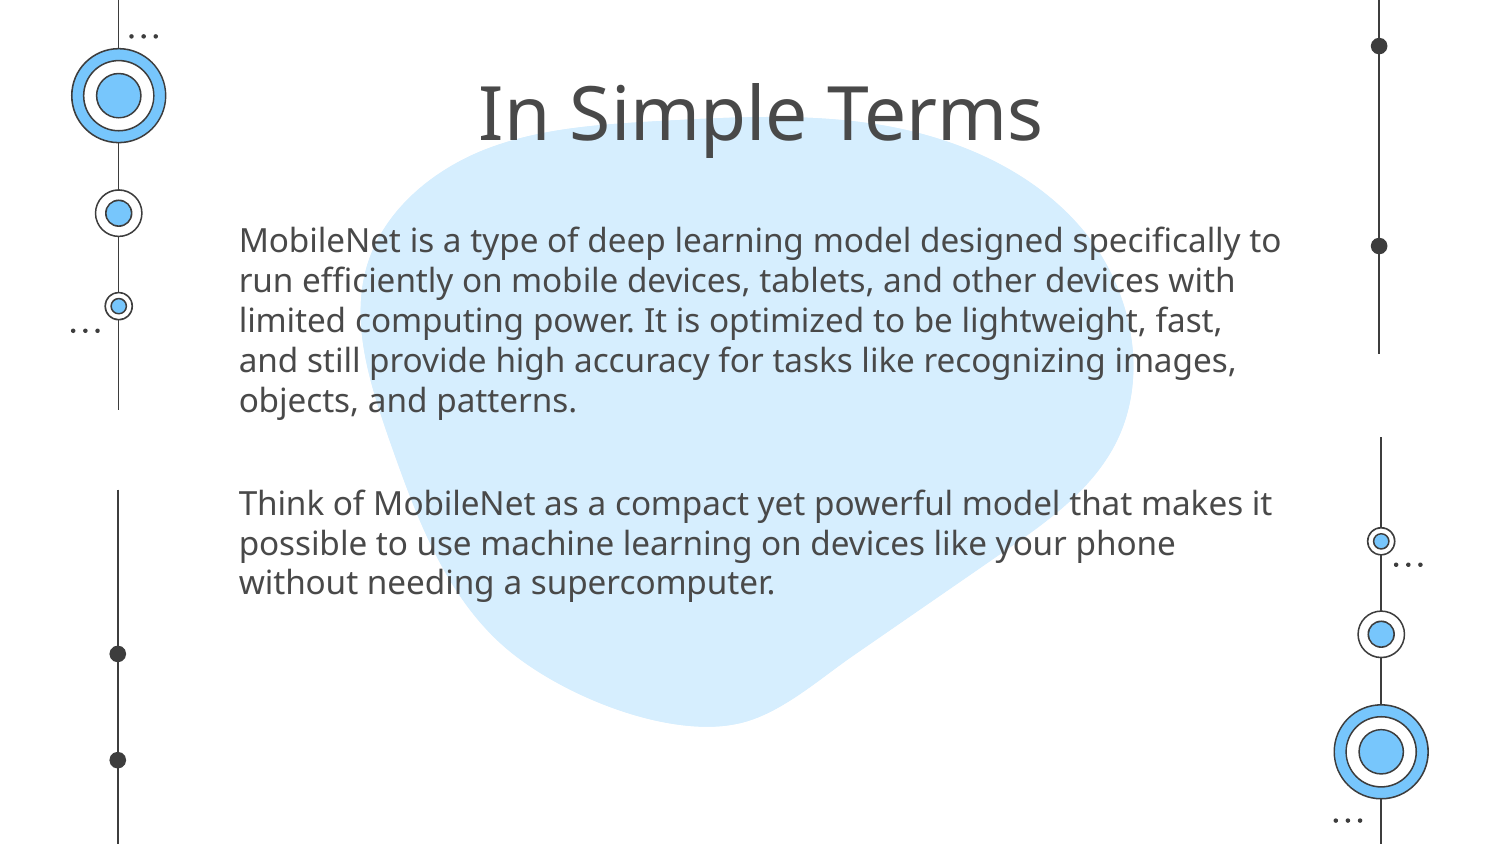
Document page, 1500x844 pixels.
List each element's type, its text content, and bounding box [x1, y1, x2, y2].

subtitle MobileNet is a type of deep learning model designed specifically to run efficiently on mobile devices, tablets, and other devices with limited computing power. It is optimized to be lightweight, fast, and still provide high accuracy for tasks like recognizing images, objects, and patterns. [223, 204, 1299, 391]
title In Simple Terms [366, 50, 1156, 146]
text_box Think of MobileNet as a compact yet powerful model that makes it possible to use machine learning on devices like your phone without needing a supercomputer. [223, 466, 1299, 653]
